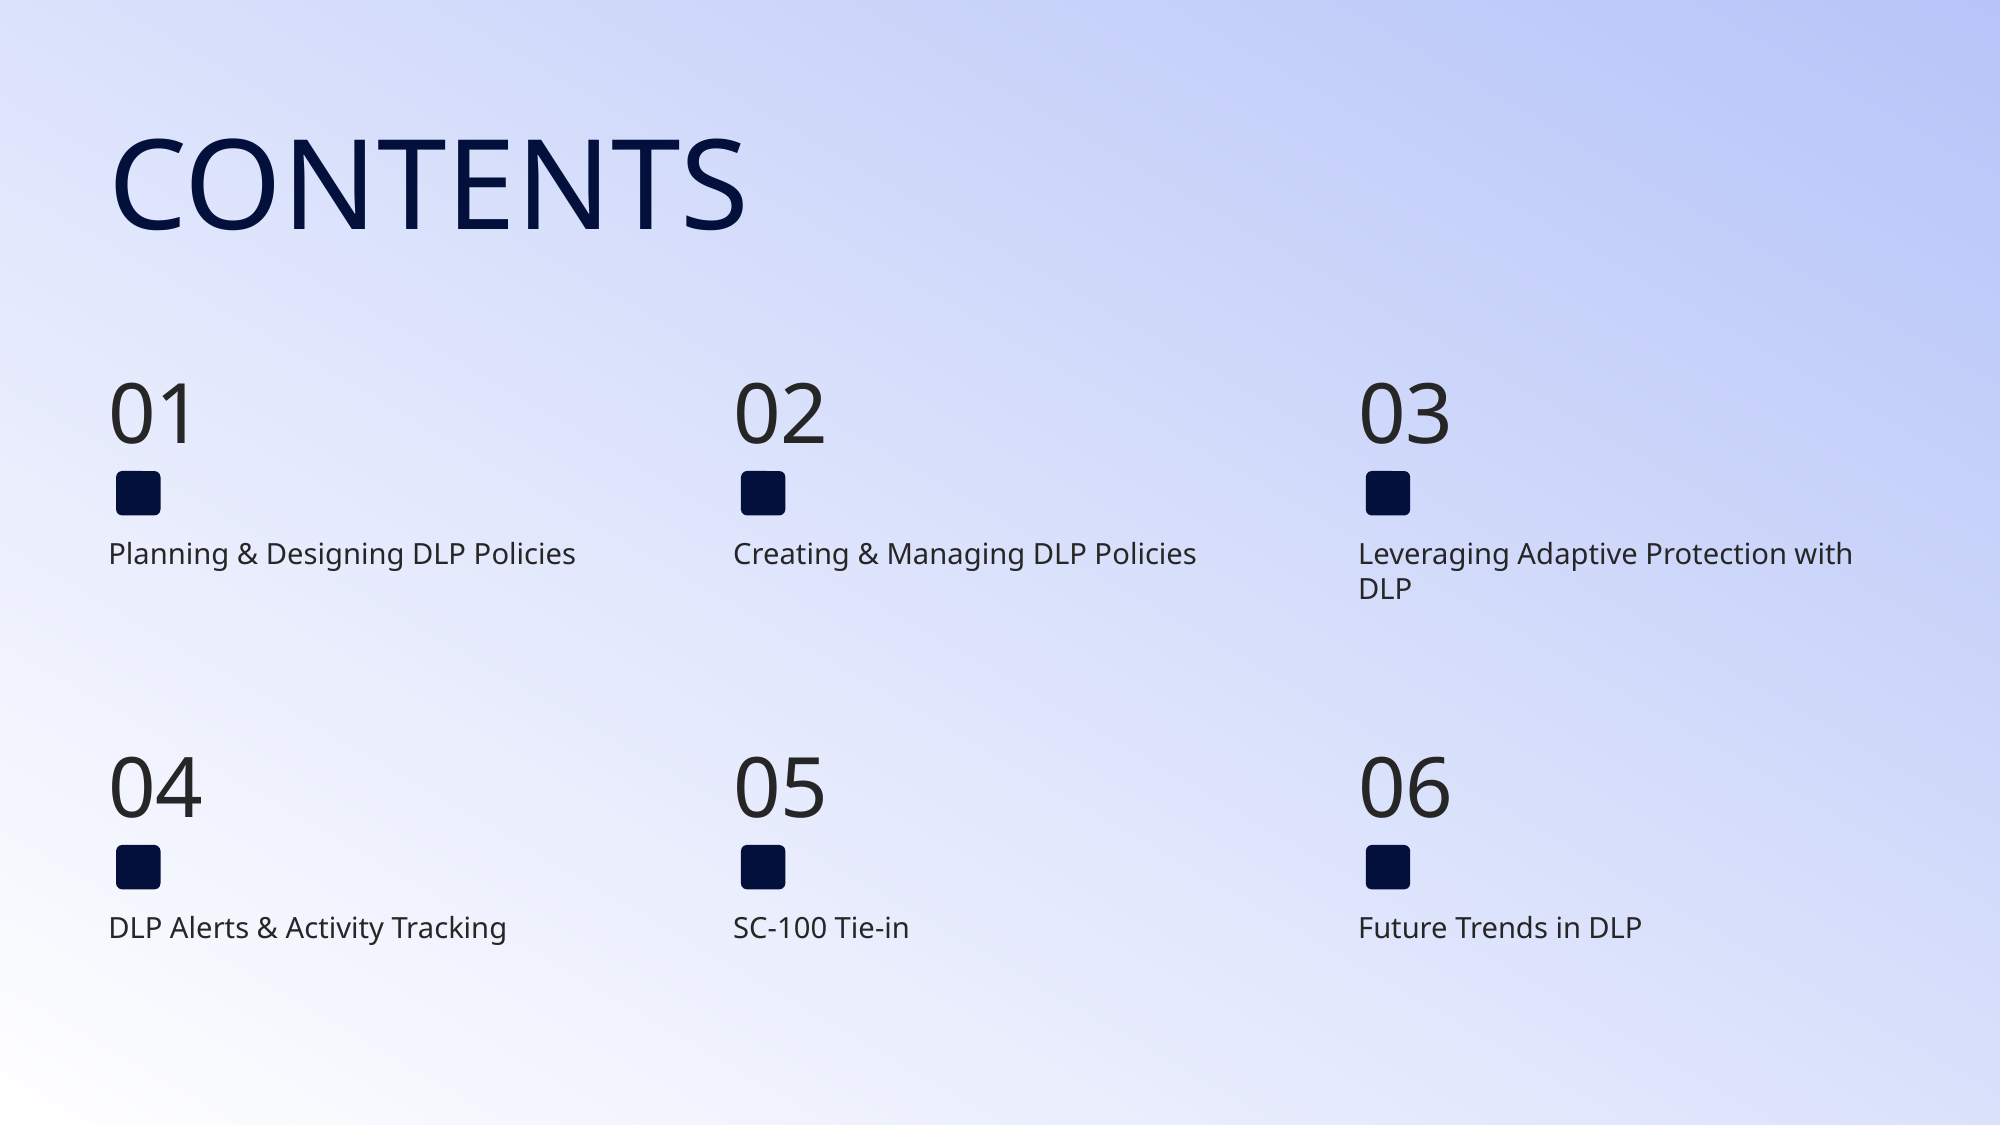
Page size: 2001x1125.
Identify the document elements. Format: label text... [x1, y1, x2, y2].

text_box SC-100 Tie-in [733, 908, 1265, 1063]
text_box [0, 0, 2000, 1125]
text_box 05 [733, 733, 970, 825]
text_box [116, 844, 161, 890]
text_box 04 [108, 733, 345, 825]
text_box Leveraging Adaptive Protection with DLP [1358, 535, 1890, 689]
text_box DLP Alerts & Activity Tracking [108, 908, 640, 1063]
text_box 03 [1358, 360, 1595, 444]
text_box 01 [108, 359, 345, 444]
text_box Creating & Managing DLP Policies [733, 535, 1265, 689]
text_box CONTENTS [108, 127, 1108, 255]
text_box 06 [1358, 733, 1595, 825]
text_box [1365, 844, 1411, 890]
text_box [740, 470, 786, 516]
text_box Planning & Designing DLP Policies [108, 535, 640, 689]
text_box Future Trends in DLP [1358, 908, 1890, 1063]
text_box [740, 844, 786, 890]
text_box [1365, 470, 1411, 516]
text_box 02 [733, 360, 970, 444]
text_box [116, 470, 161, 516]
